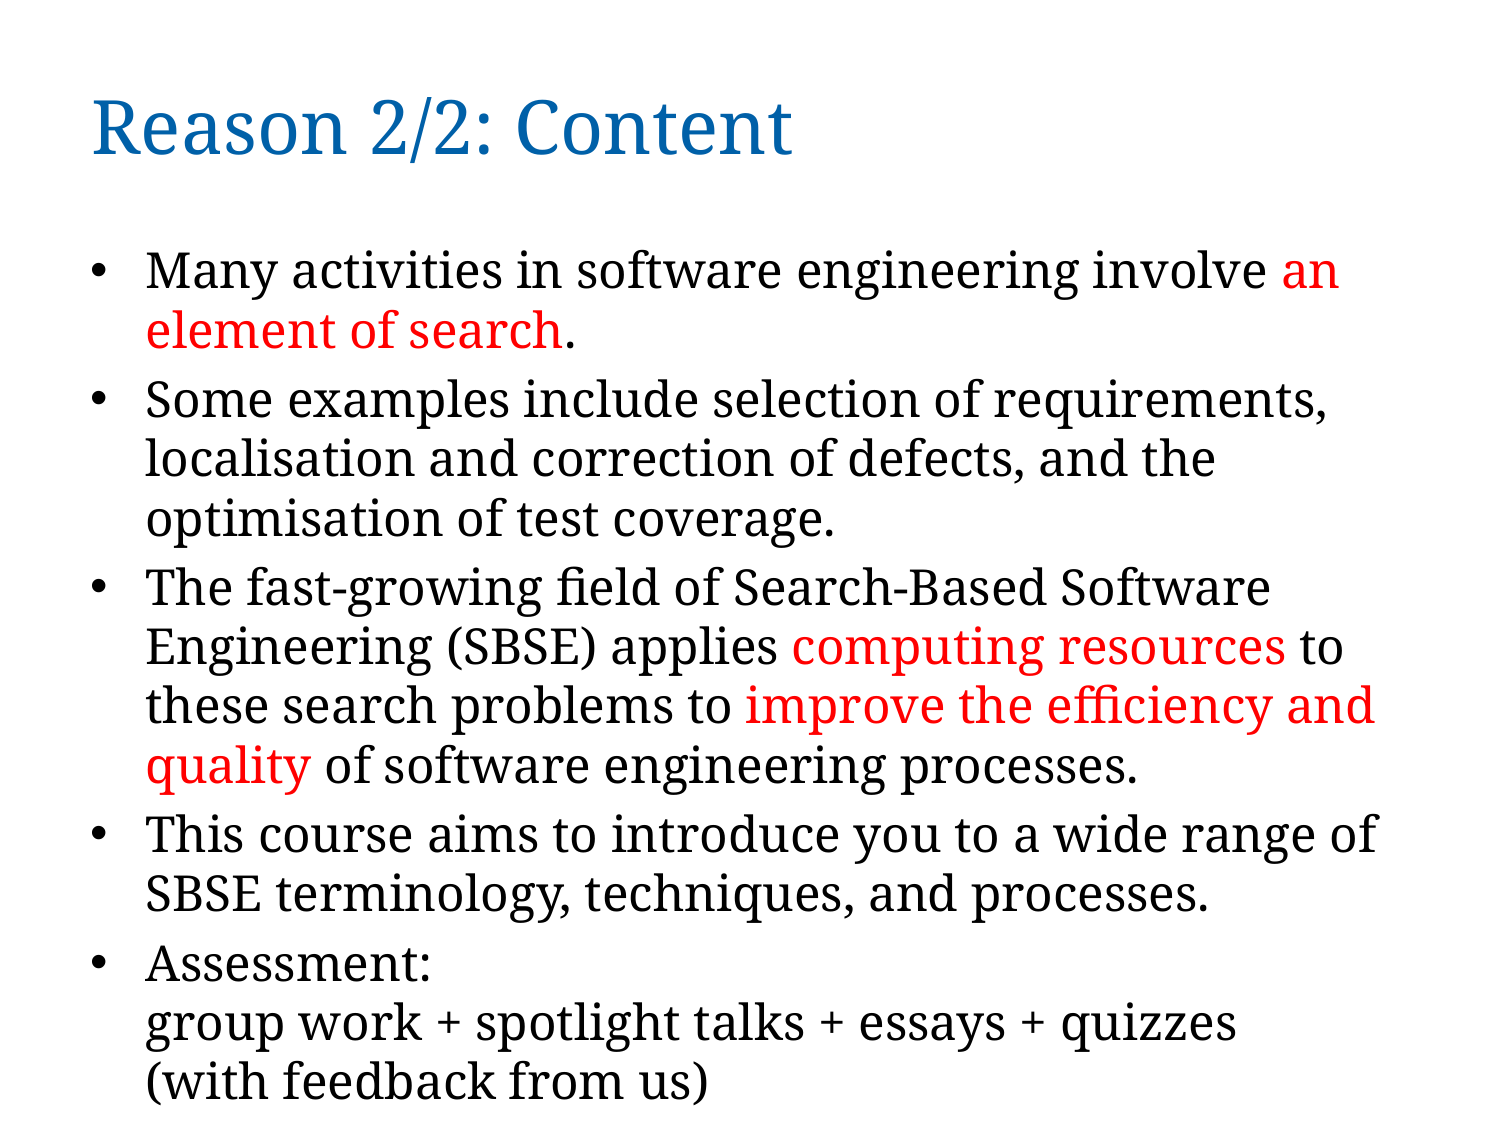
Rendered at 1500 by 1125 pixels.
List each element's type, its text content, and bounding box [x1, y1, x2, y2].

list Many activities in software engineering involve an element of search. Some examples include selection of requirements, localisation and correction of defects, and the optimisation of test coverage. The fast-growing field of Search-Based Software Engineering (SBSE) applies computing resources to these search problems to improve the efficiency and quality of software engineering processes. This course aims to introduce you to a wide range of SBSE terminology, techniques, and processes. Assessment: group work + spotlight talks + essays + quizzes (with feedback from us) [75, 231, 1425, 1125]
title Reason 2/2: Content [76, 54, 1427, 194]
